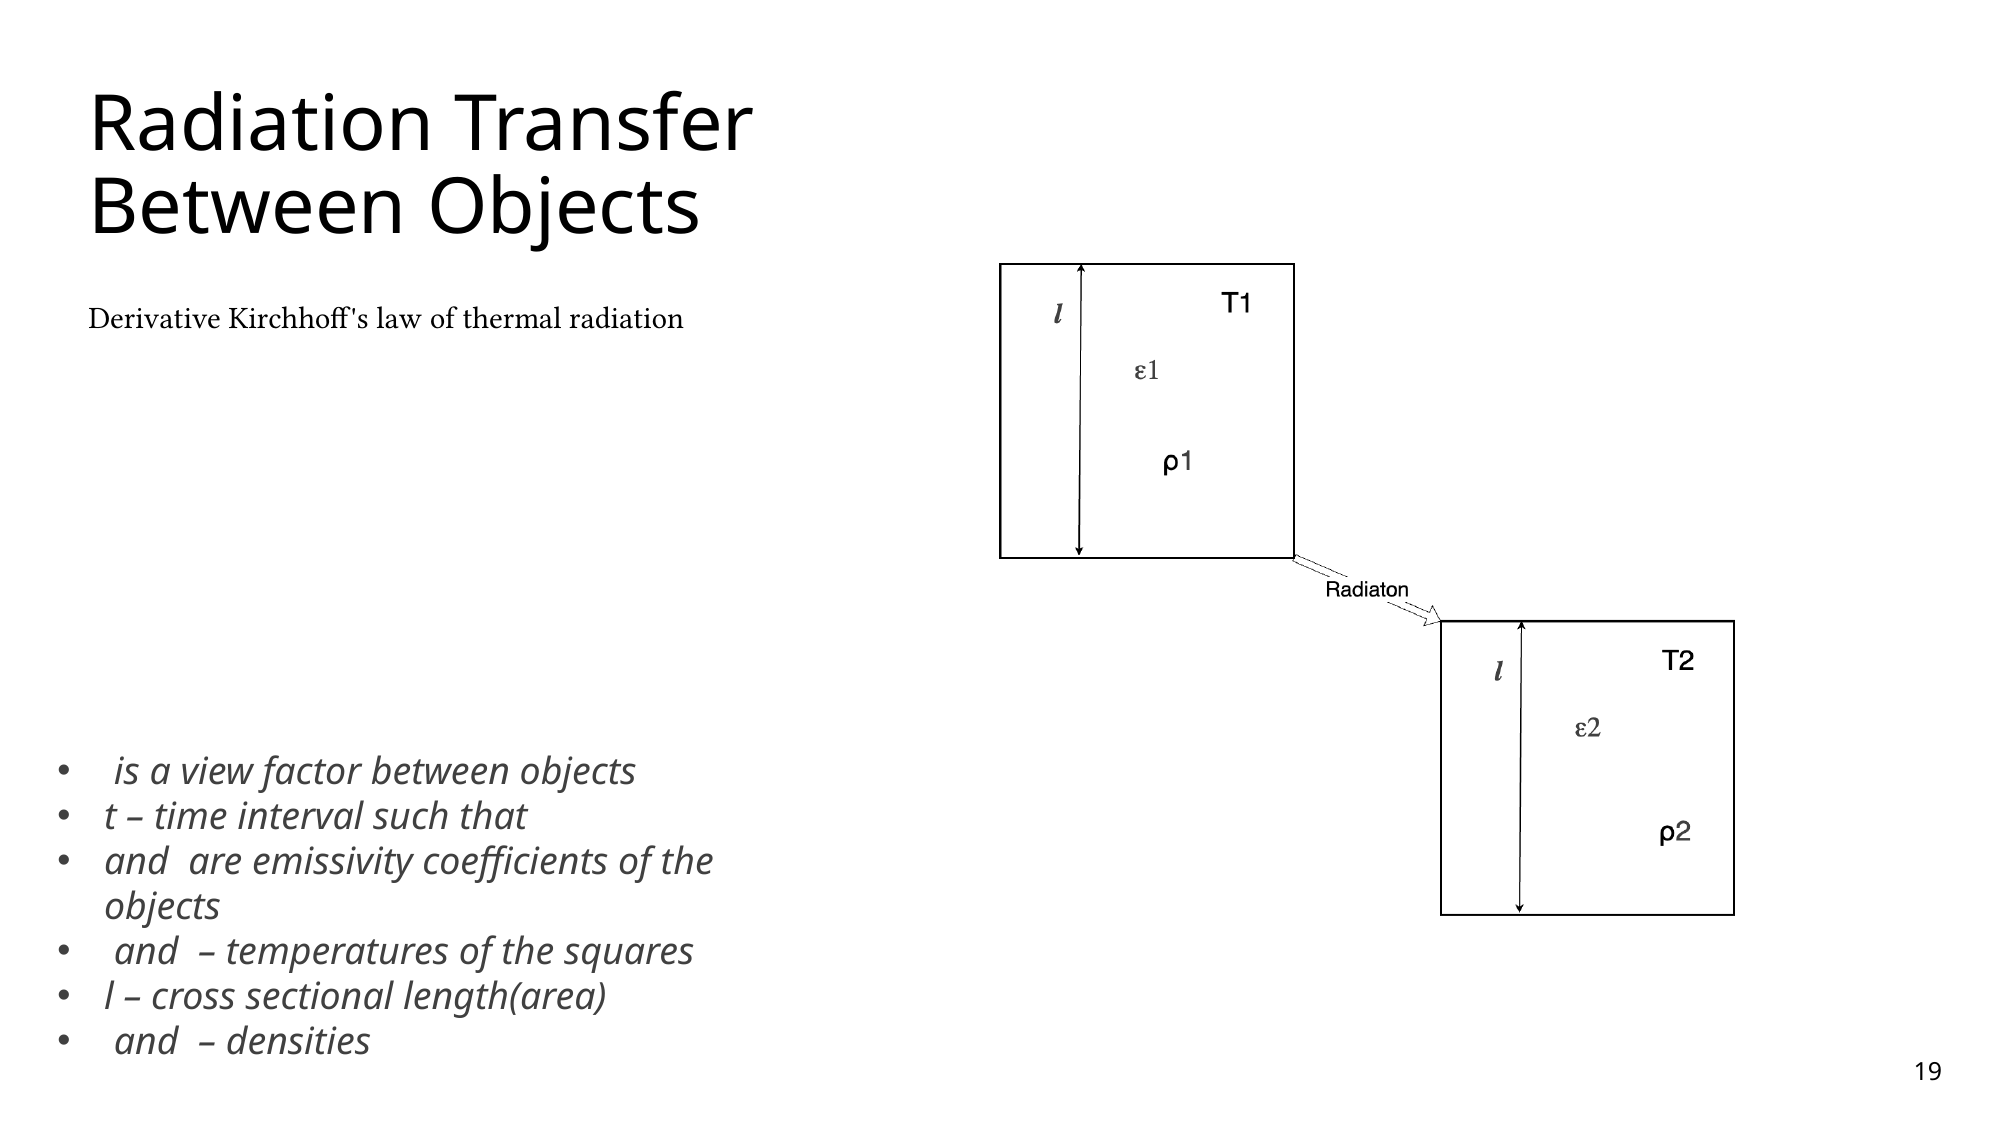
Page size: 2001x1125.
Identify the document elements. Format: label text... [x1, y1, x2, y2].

text_box Radiation Transfer Between Objects Derivative Kirchhoff's law of thermal radiation [73, 74, 814, 355]
picture [999, 257, 1736, 920]
slide_number 19 [1432, 1042, 1958, 1103]
